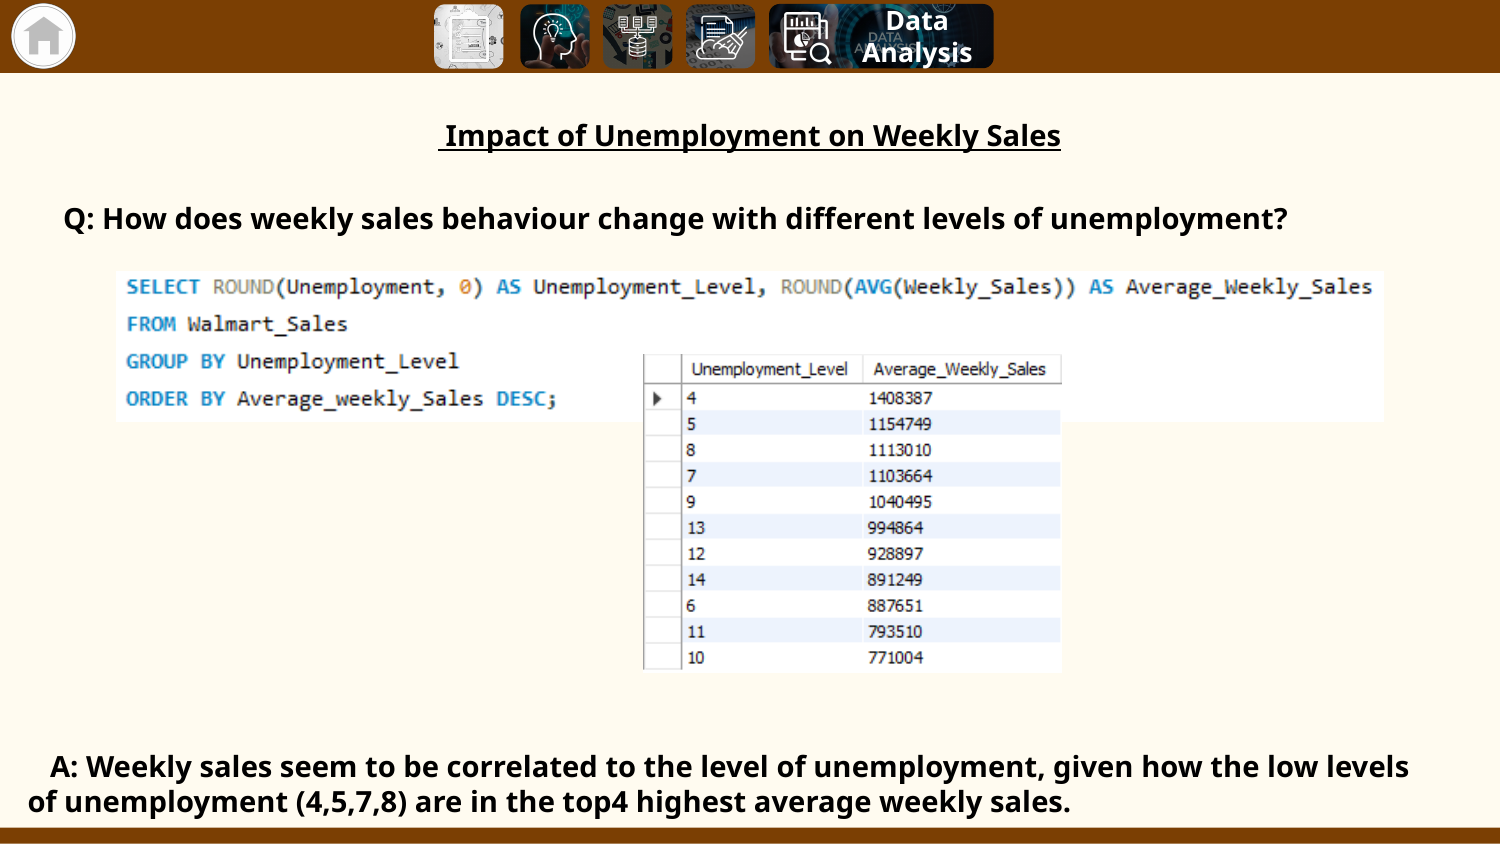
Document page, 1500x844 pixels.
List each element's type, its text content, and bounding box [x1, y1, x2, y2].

text_box Q: How does weekly sales behaviour change with different levels of unemployment? [48, 185, 1463, 288]
text_box A: Weekly sales seem to be correlated to the level of unemployment, given how the low levels of unemployment (4,5,7,8) are in the top4 highest average weekly sales. [12, 733, 1428, 836]
text_box Impact of Unemployment on Weekly Sales [373, 102, 1126, 168]
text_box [0, 0, 1500, 74]
picture [116, 271, 1384, 674]
